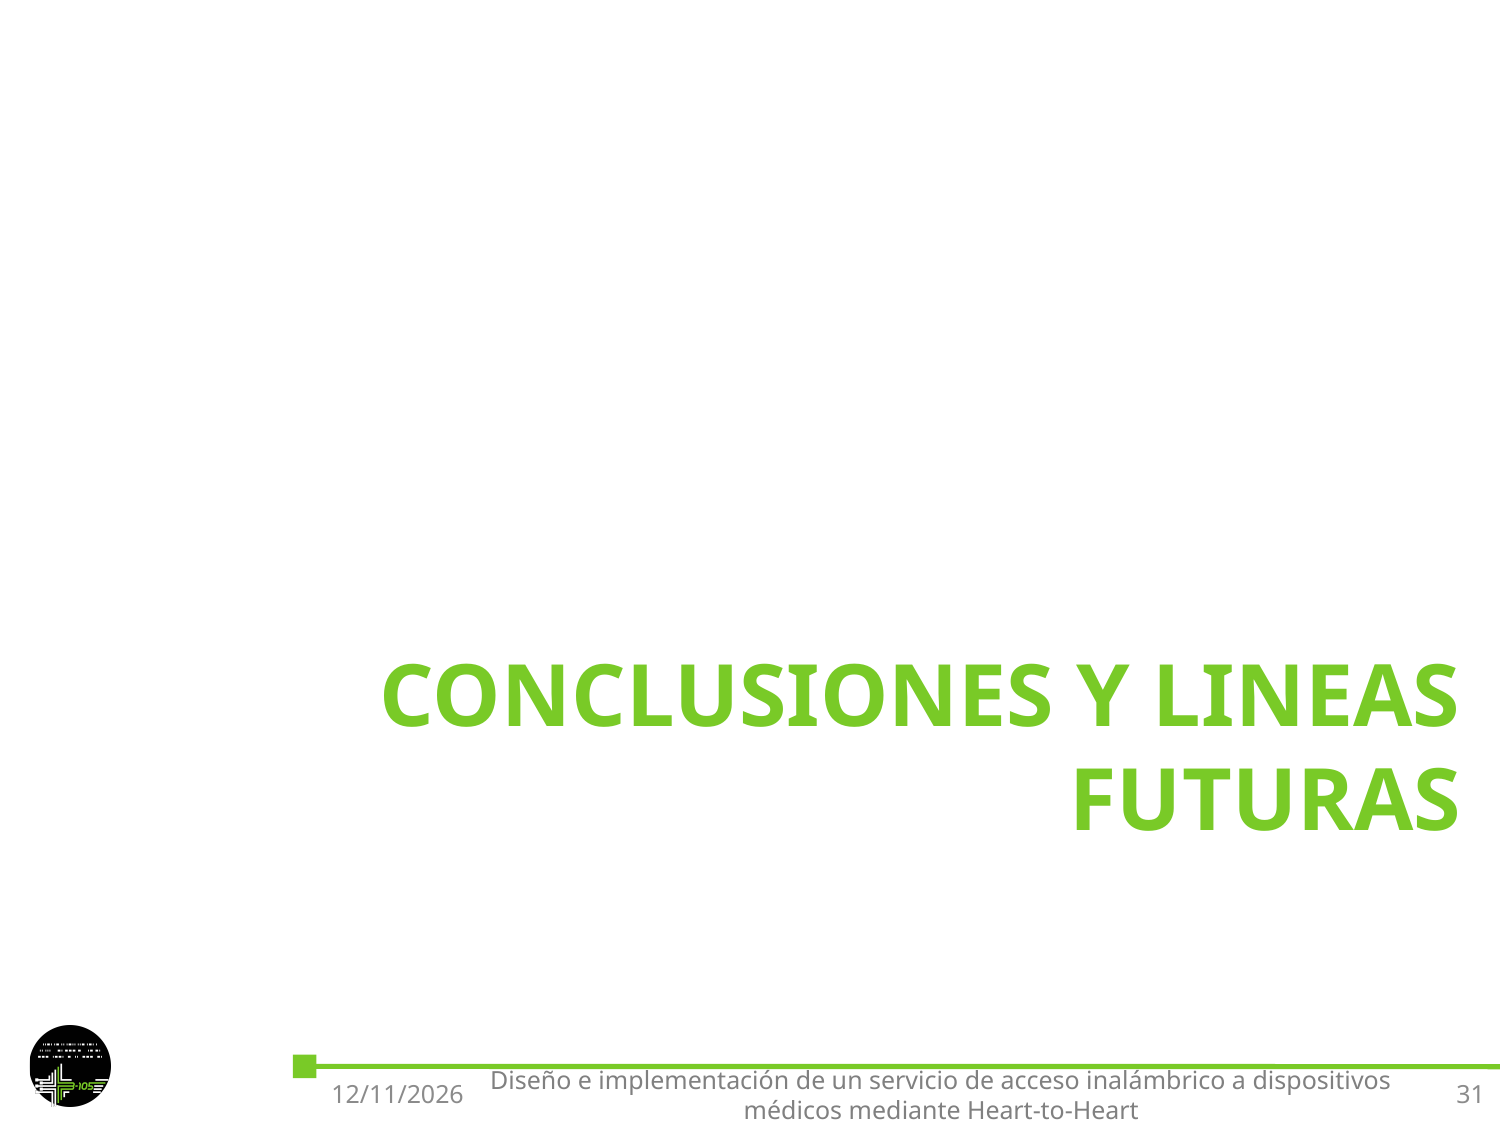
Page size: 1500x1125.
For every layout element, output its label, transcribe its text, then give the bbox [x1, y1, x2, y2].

slide_number 31 [1422, 1065, 1500, 1125]
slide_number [316, 1065, 465, 1125]
title CONCLUSIONES Y LINEAS FUTURAS [35, 632, 1477, 856]
footer Diseño e implementación de un servicio de acceso inalámbrico a dispositivos médicos mediante Heart-to-Heart [465, 1065, 1418, 1125]
picture [29, 1025, 111, 1107]
